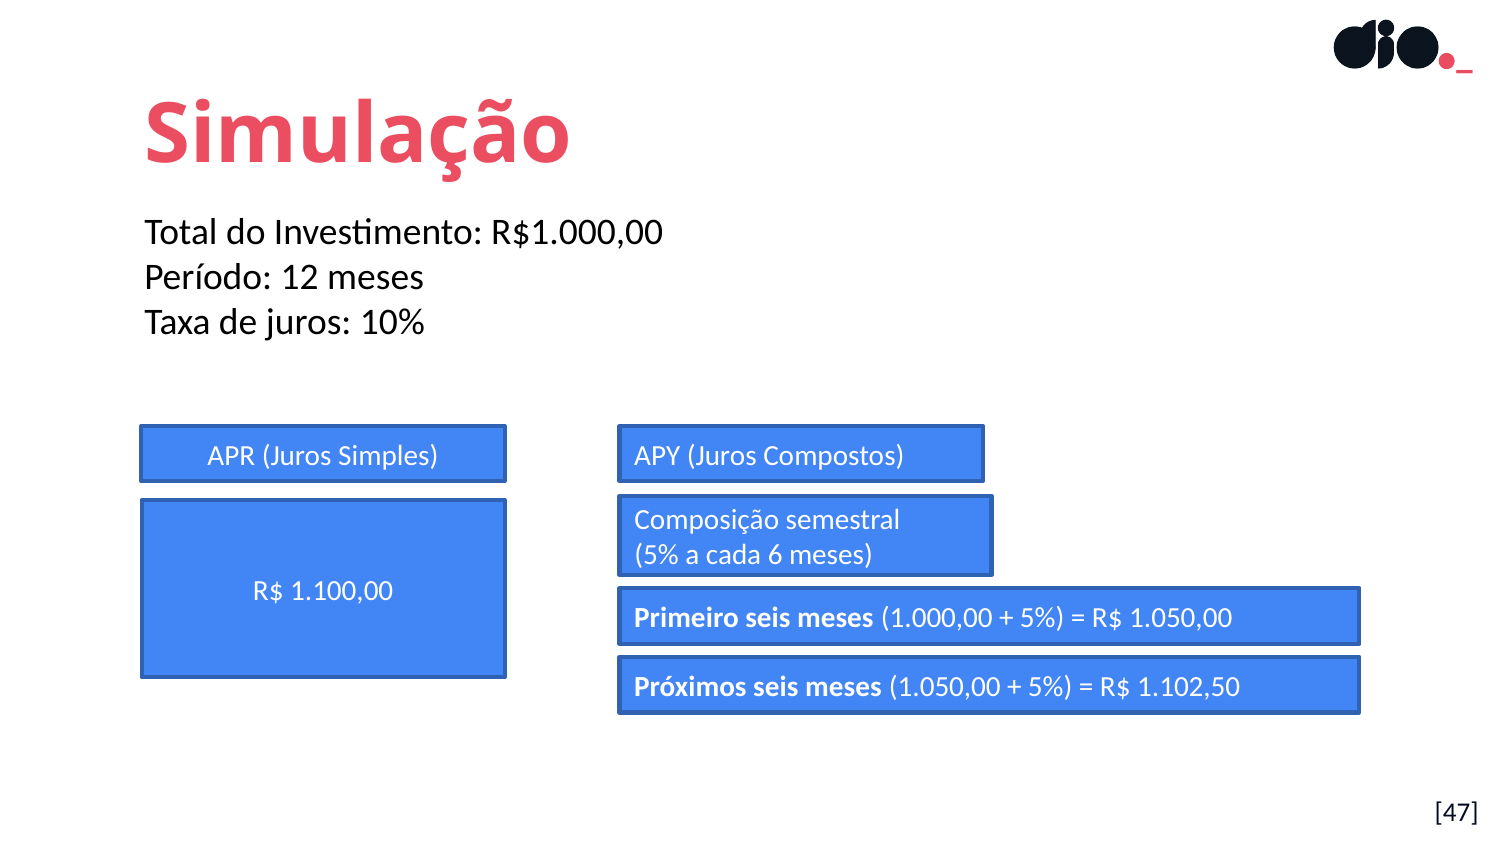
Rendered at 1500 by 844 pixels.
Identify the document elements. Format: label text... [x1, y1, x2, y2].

slide_number [47] [1403, 779, 1494, 844]
text_box Primeiro seis meses (1.000,00 + 5%) = R$ 1.050,00 [617, 586, 1361, 646]
text_box Composição semestral (5% a cada 6 meses) [617, 494, 994, 577]
text_box Total do Investimento: R$1.000,00 Período: 12 meses Taxa de juros: 10% [129, 199, 757, 350]
text_box APR (Juros Simples) [139, 424, 507, 483]
text_box APY (Juros Compostos) [617, 424, 985, 483]
text_box R$ 1.100,00 [140, 498, 507, 679]
picture [1333, 19, 1473, 74]
text_box Próximos seis meses (1.050,00 + 5%) = R$ 1.102,50 [617, 655, 1361, 715]
text_box Simulação [129, 51, 1445, 191]
